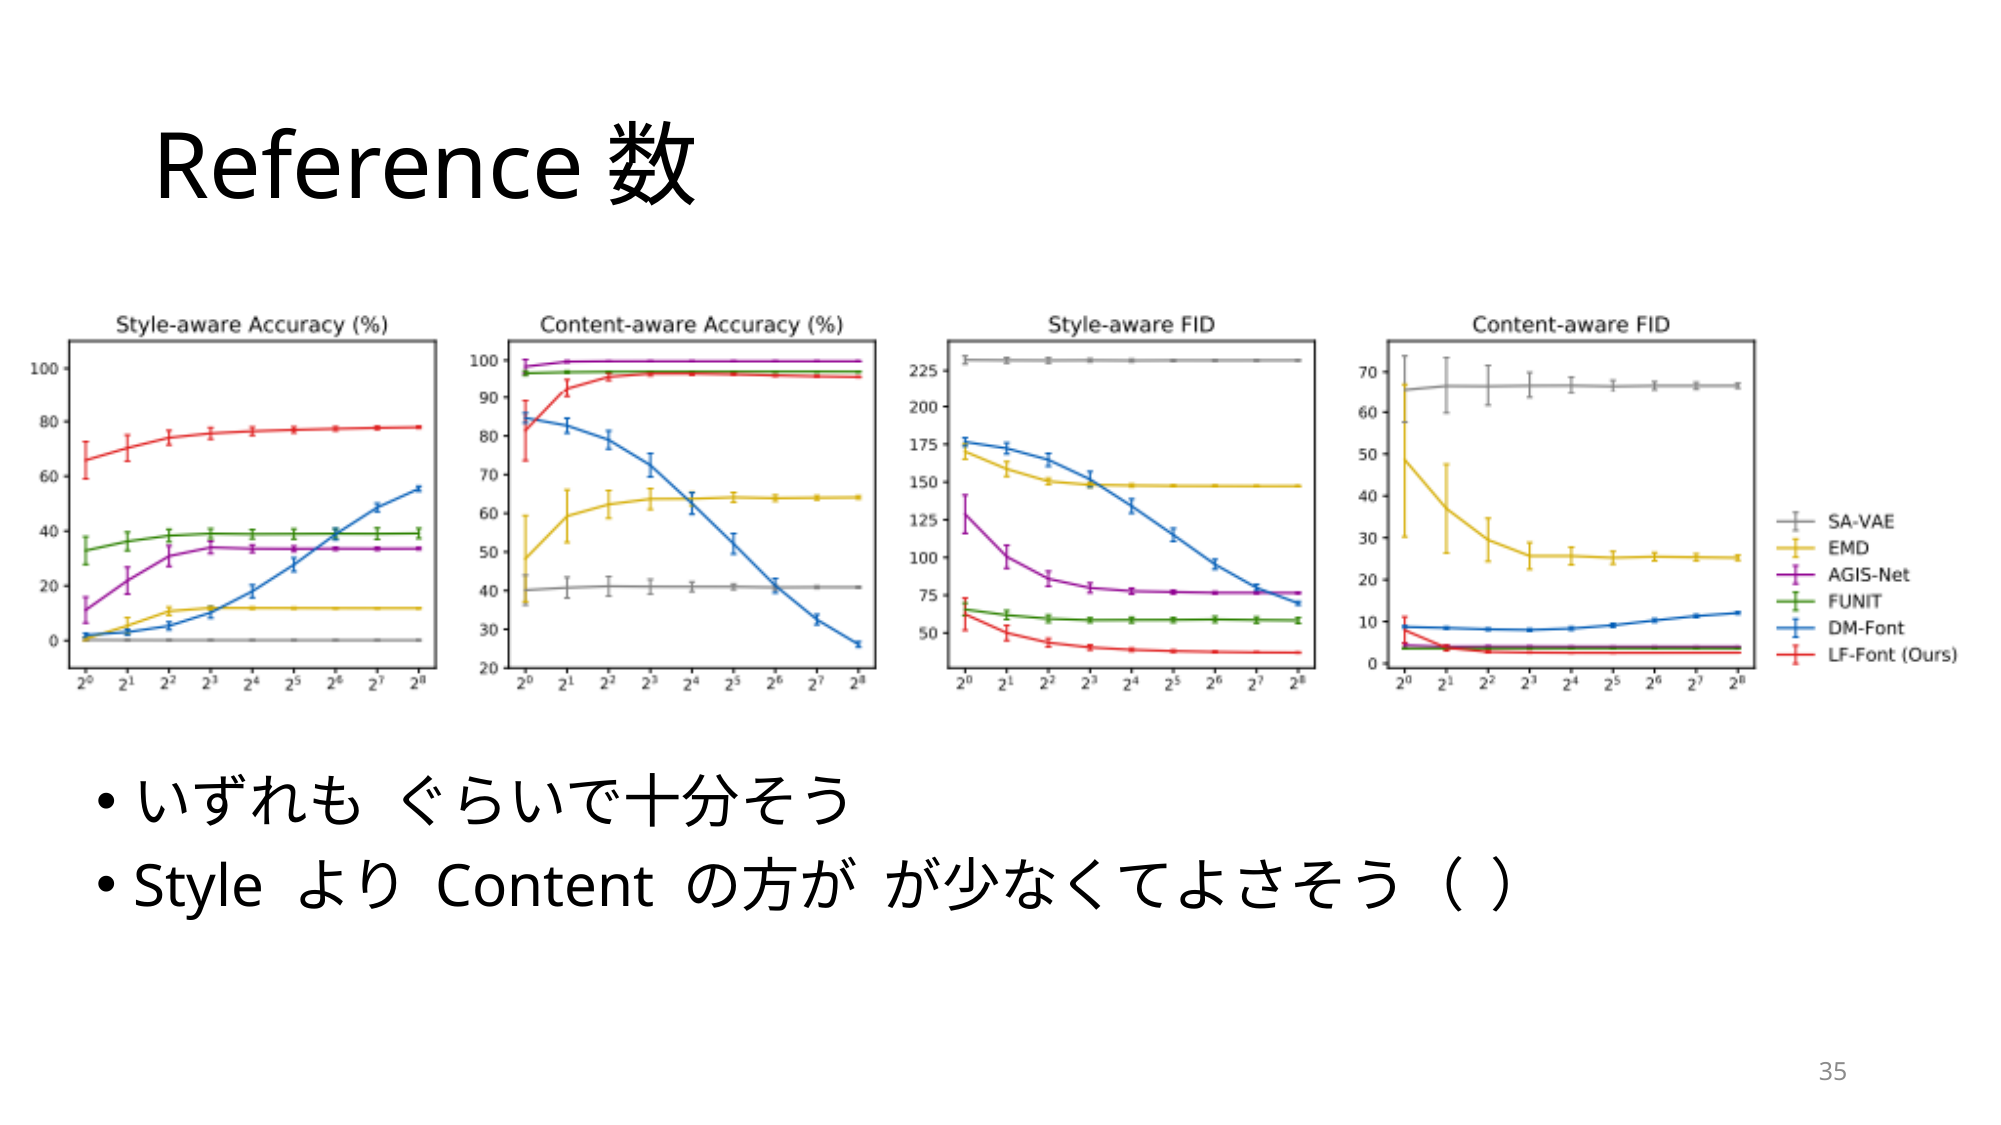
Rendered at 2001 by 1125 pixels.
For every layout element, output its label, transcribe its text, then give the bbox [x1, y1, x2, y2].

slide_number 35 [1412, 1042, 1863, 1103]
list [20, 277, 1980, 705]
